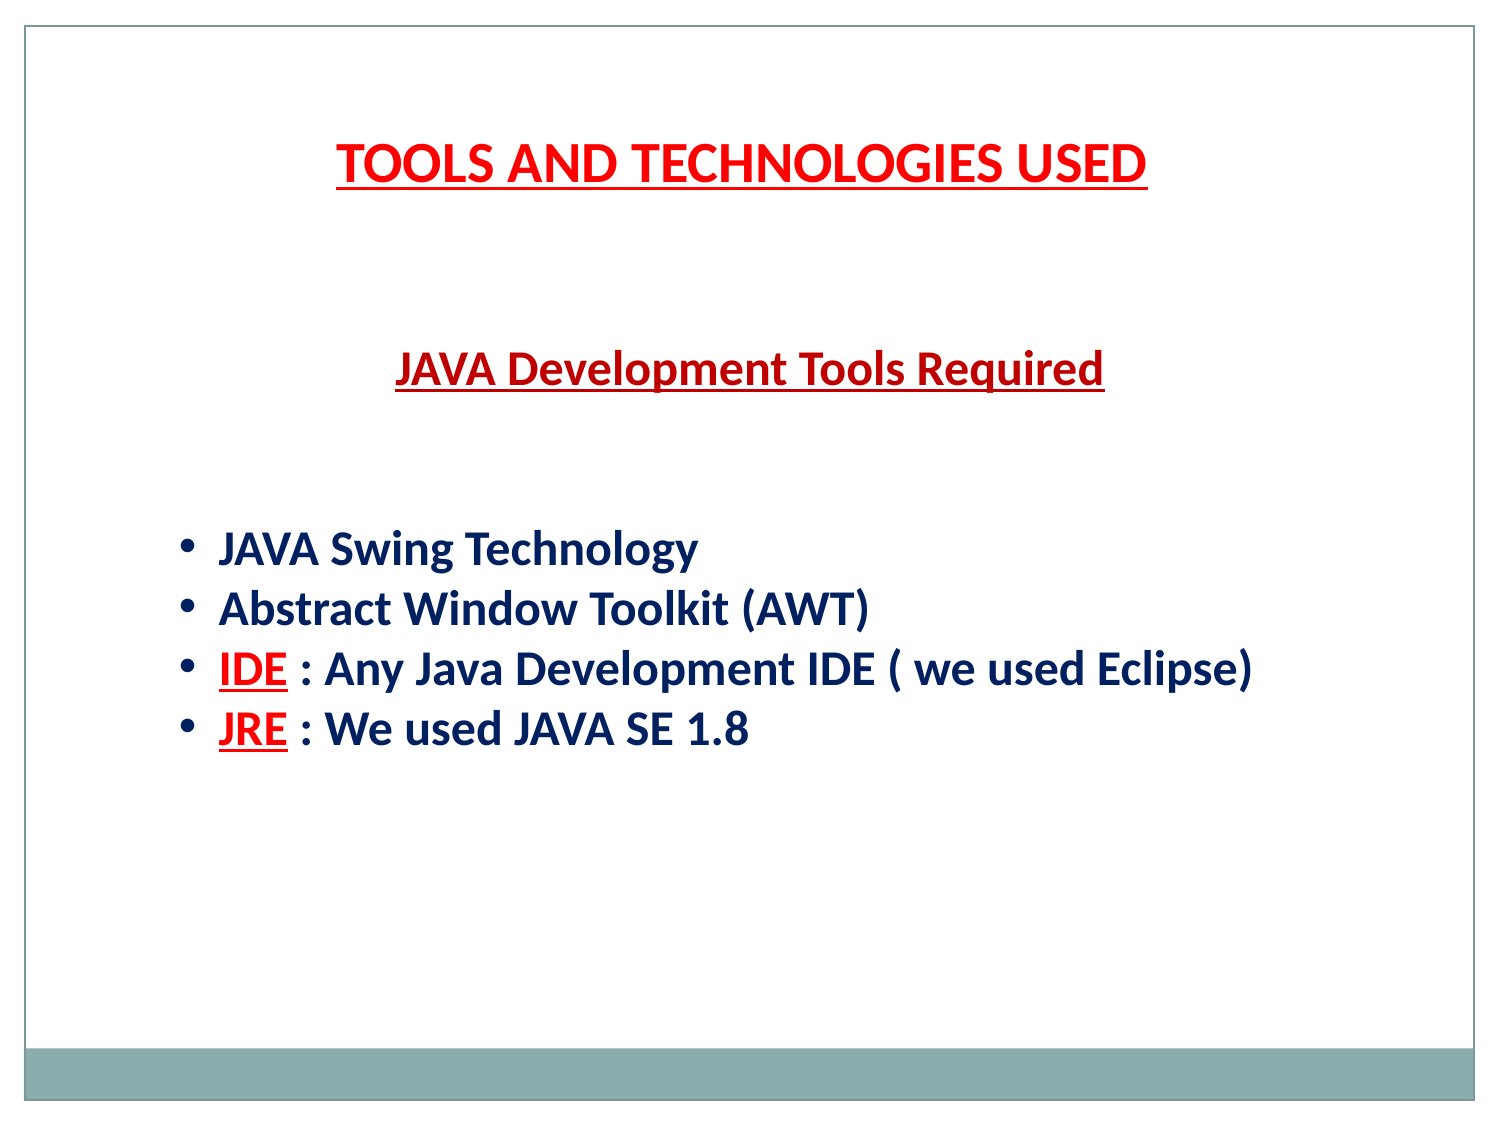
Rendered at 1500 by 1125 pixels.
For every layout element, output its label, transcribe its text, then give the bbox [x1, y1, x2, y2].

text_box JAVA Development Tools Required JAVA Swing Technology Abstract Window Toolkit (AWT) IDE : Any Java Development IDE ( we used Eclipse) JRE : We used JAVA SE 1.8 [163, 328, 1336, 823]
text_box TOOLS AND TECHNOLOGIES USED [321, 117, 1163, 202]
